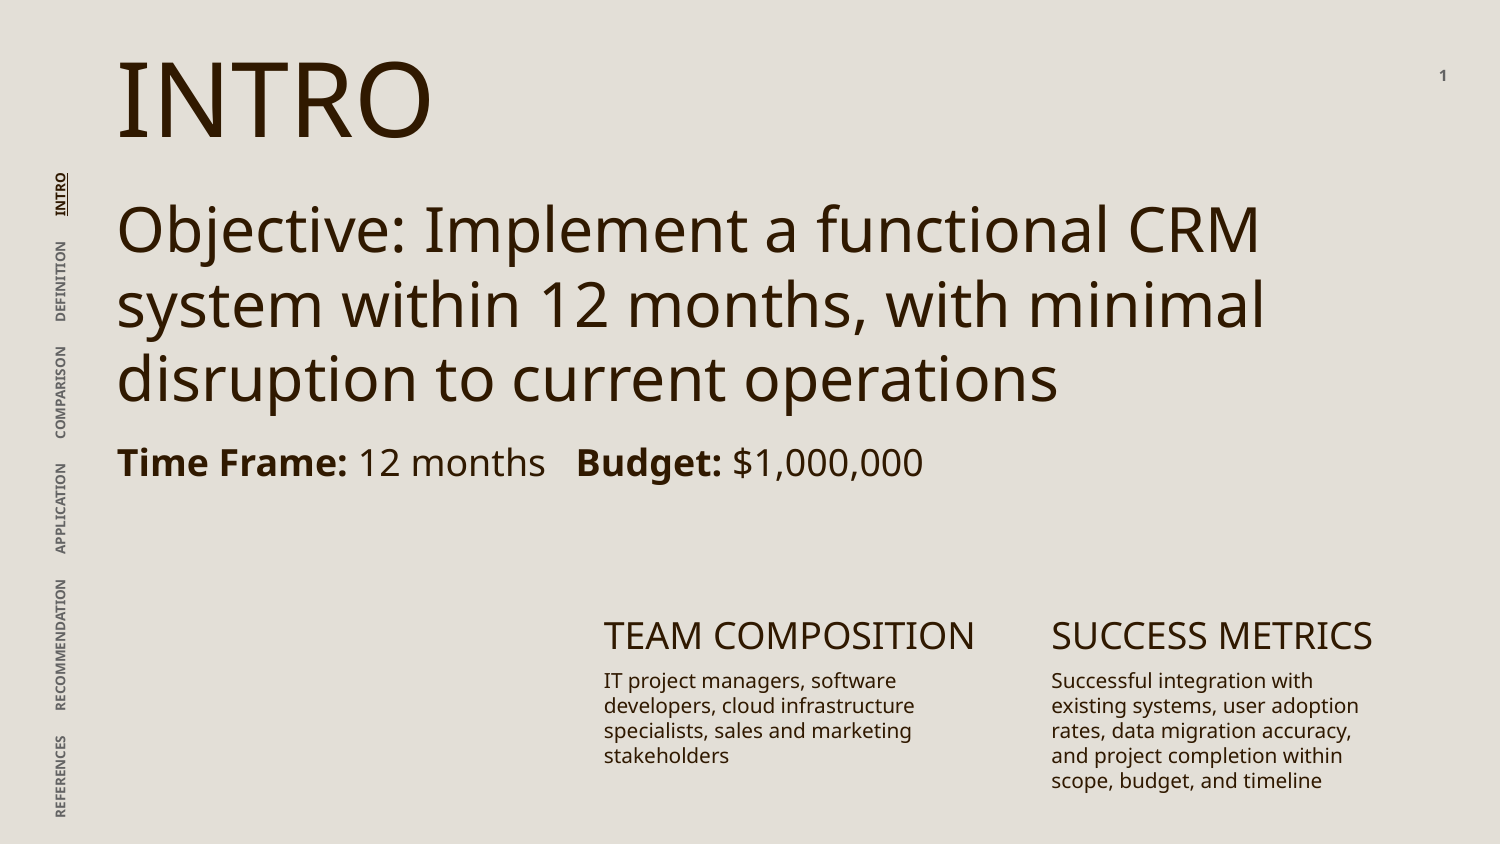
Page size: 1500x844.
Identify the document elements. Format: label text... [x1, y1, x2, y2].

subtitle REFERENCES RECOMMENDATION APPLICATION COMPARISON DEFINITION INTRO [20, 10, 79, 834]
list IT project managers, software developers, cloud infrastructure specialists, sales and marketing stakeholders [588, 652, 1001, 823]
list Successful integration with existing systems, user adoption rates, data migration accuracy, and project completion within scope, budget, and timeline [1036, 652, 1402, 823]
subtitle TEAM COMPOSITION [588, 590, 1001, 644]
title INTRO [101, 42, 1373, 166]
slide_number 1 [1392, 42, 1463, 107]
list Objective: Implement a functional CRM system within 12 months, with minimal disruption to current operations Time Frame: 12 months Budget: $1,000,000 [101, 174, 1452, 524]
subtitle SUCCESS METRICS [1036, 590, 1452, 644]
